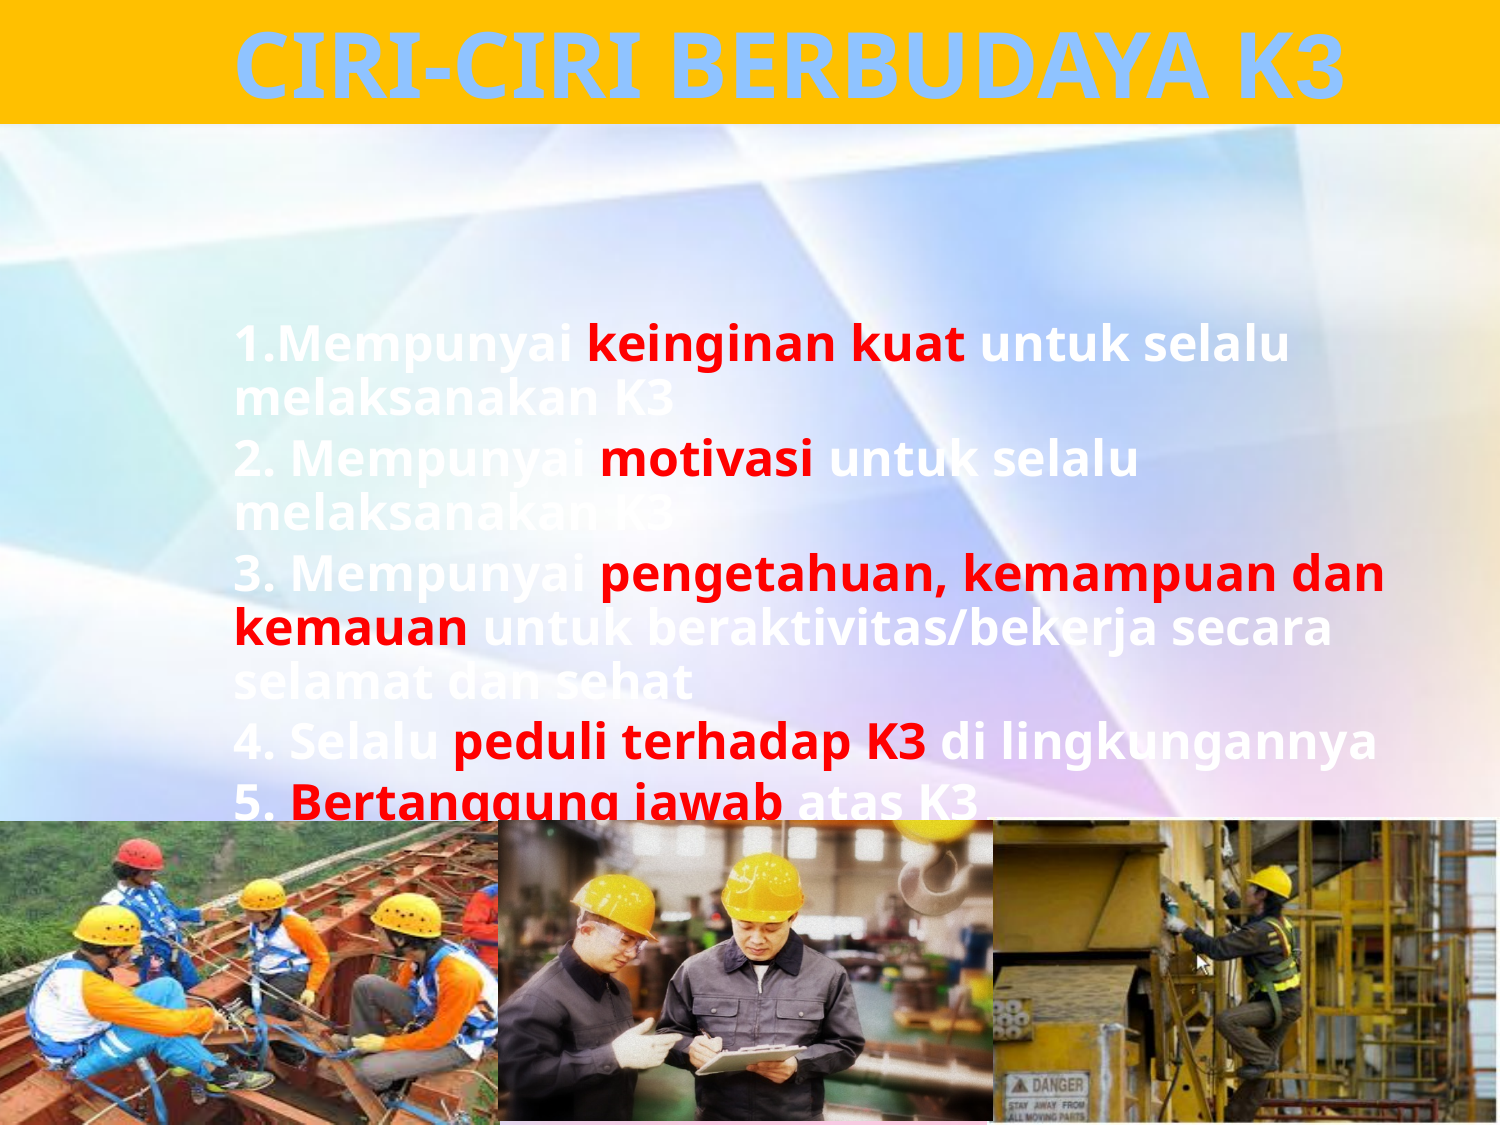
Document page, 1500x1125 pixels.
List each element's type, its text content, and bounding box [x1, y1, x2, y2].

picture [0, 124, 1500, 1125]
text_box CIRI-CIRI BERBUDAYA K3 [0, 0, 1500, 124]
